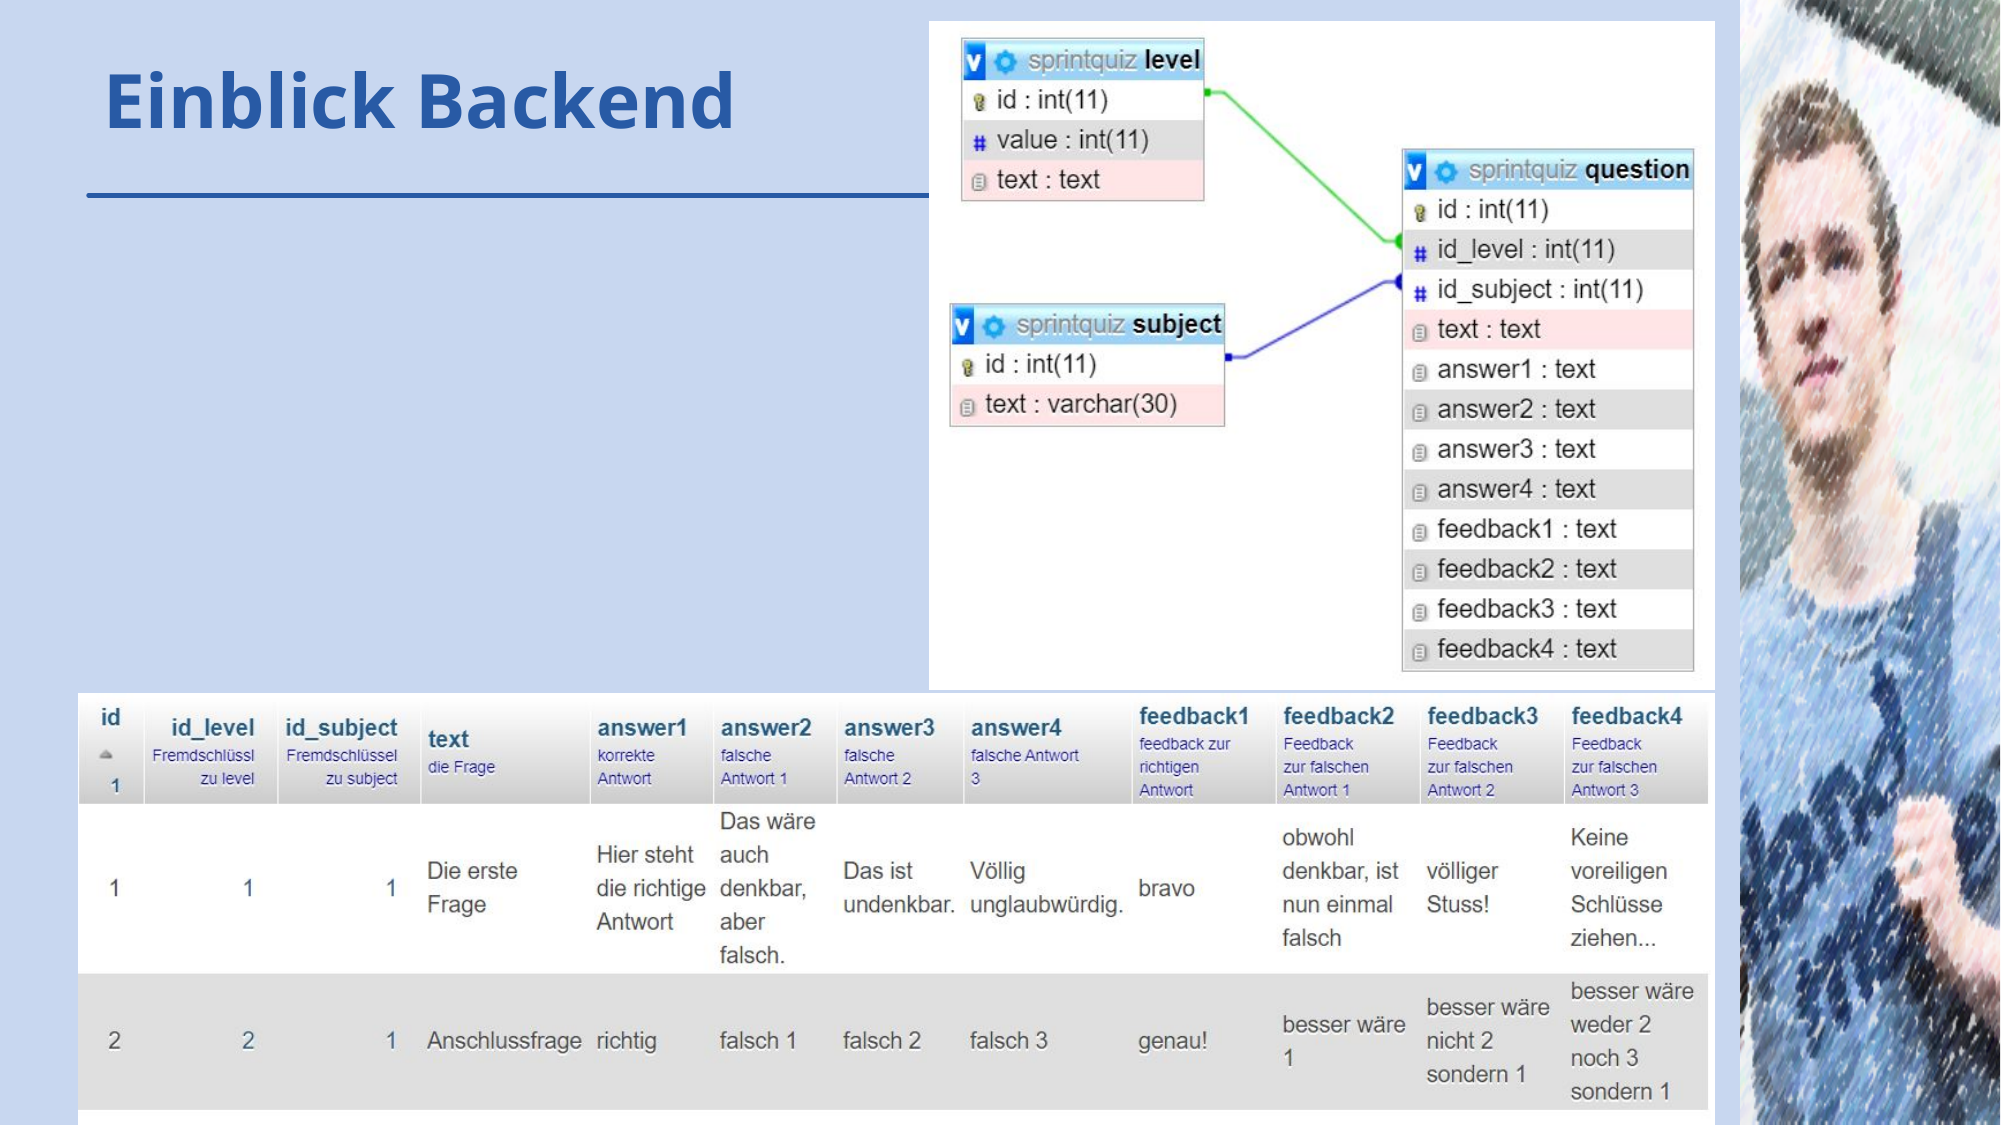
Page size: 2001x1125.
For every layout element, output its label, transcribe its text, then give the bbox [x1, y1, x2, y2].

picture [929, 21, 1715, 690]
picture [1740, 0, 2001, 1125]
title Einblick Backend [88, 40, 923, 157]
picture [77, 693, 1715, 1125]
